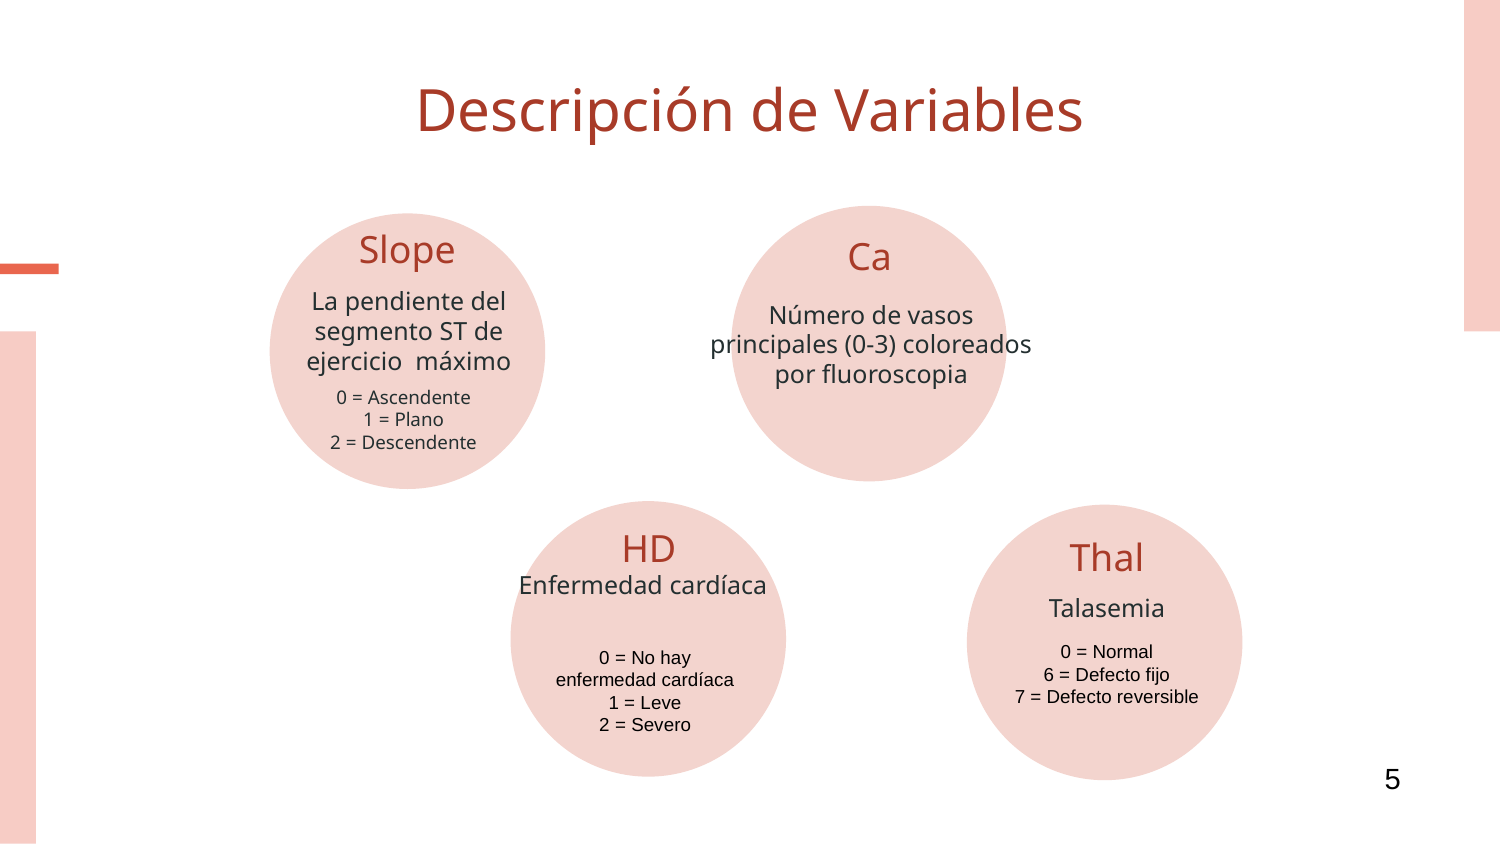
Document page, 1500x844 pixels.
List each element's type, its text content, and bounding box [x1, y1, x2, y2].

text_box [694, 205, 1049, 480]
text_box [265, 198, 553, 497]
text_box 5 [1369, 752, 1500, 803]
title Descripción de Variables [124, 61, 1376, 156]
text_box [936, 506, 1278, 779]
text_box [503, 497, 785, 775]
